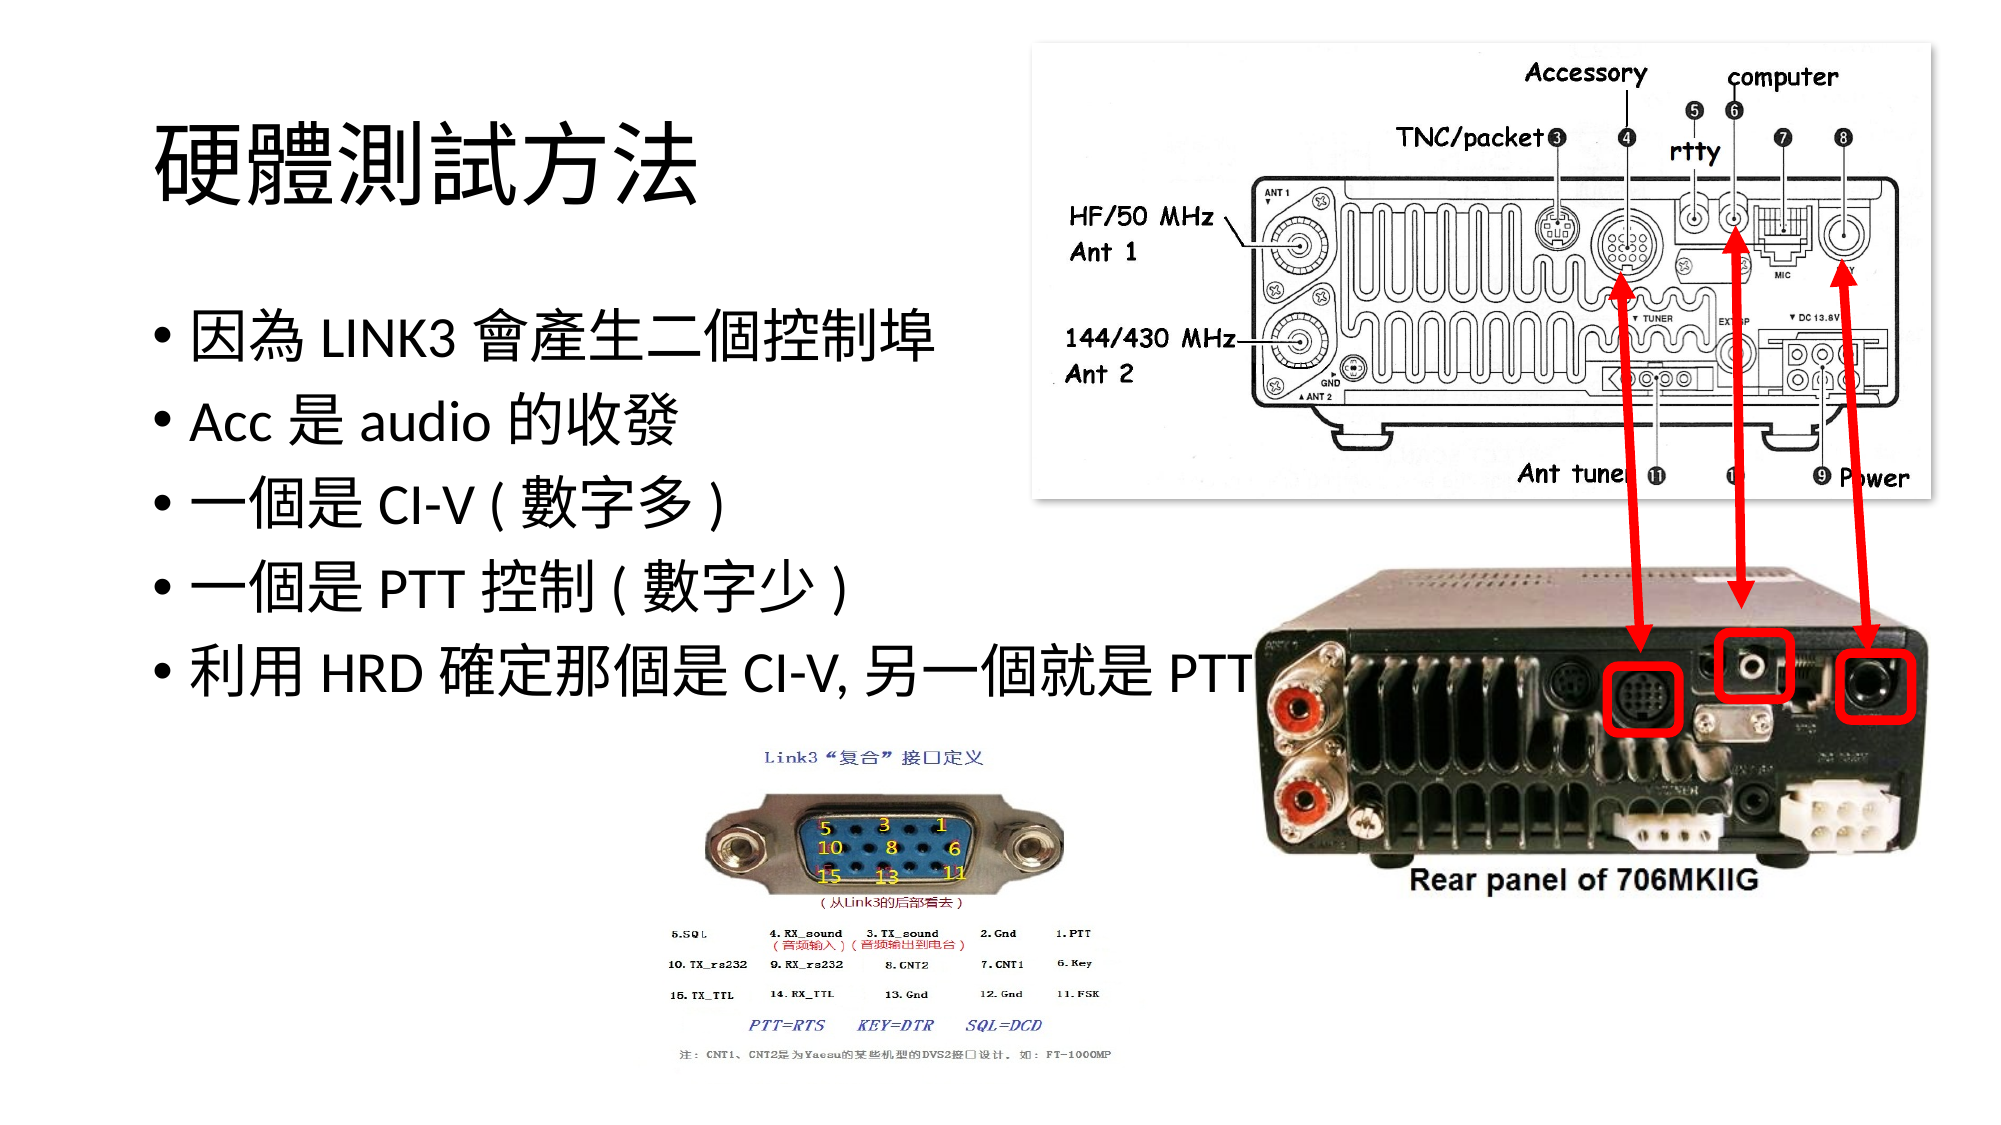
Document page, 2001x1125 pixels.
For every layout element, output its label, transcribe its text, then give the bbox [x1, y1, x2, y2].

picture [1252, 564, 1931, 901]
title 硬體測試方法 [137, 59, 1030, 278]
list 因為LINK3會產生二個控制埠 Acc是audio的收發 一個是CI-V (數字多) 一個是PTT控制(數字少) 利用HRD確定那個是CI-V,另一個就是PTT [137, 299, 1863, 1014]
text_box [1735, 225, 1742, 610]
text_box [1841, 258, 1869, 654]
picture [618, 732, 1181, 1084]
picture [1032, 43, 1931, 499]
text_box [1620, 270, 1641, 654]
